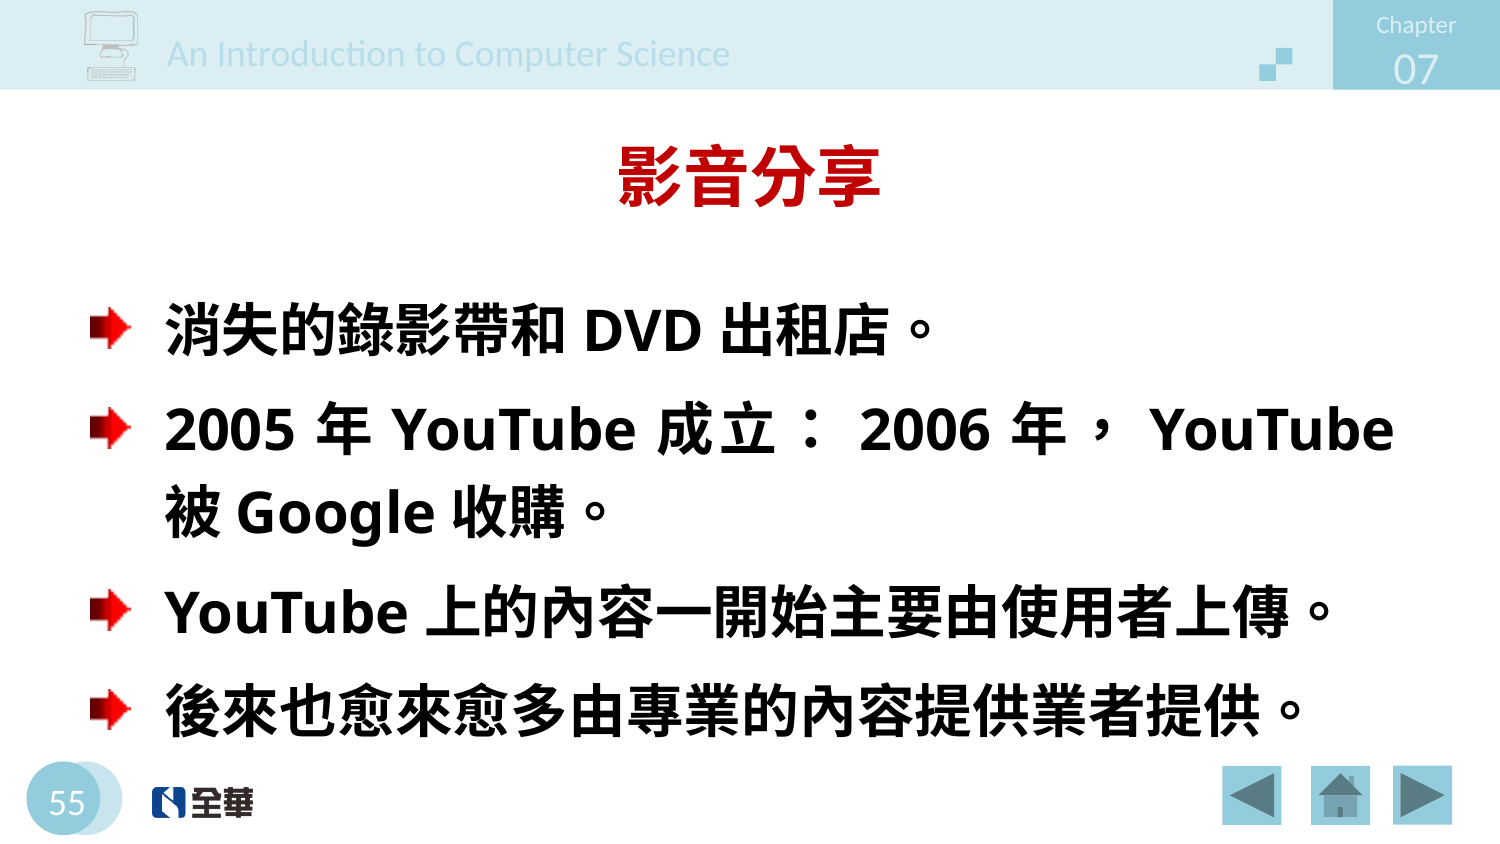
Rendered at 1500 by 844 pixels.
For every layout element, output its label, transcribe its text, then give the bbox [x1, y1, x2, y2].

picture [152, 787, 253, 818]
picture [84, 11, 138, 81]
picture [90, 689, 131, 730]
picture [90, 589, 131, 631]
title 影音分享 [75, 104, 1425, 245]
picture [90, 407, 131, 449]
list 消失的錄影帶和DVD出租店。 2005年YouTube成立：2006年，YouTube被Google收購。 YouTube上的內容一開始主要由使用者上傳。 後來也愈來愈多由專業的內容提供業者提供。 [75, 272, 1425, 754]
picture [90, 307, 131, 349]
